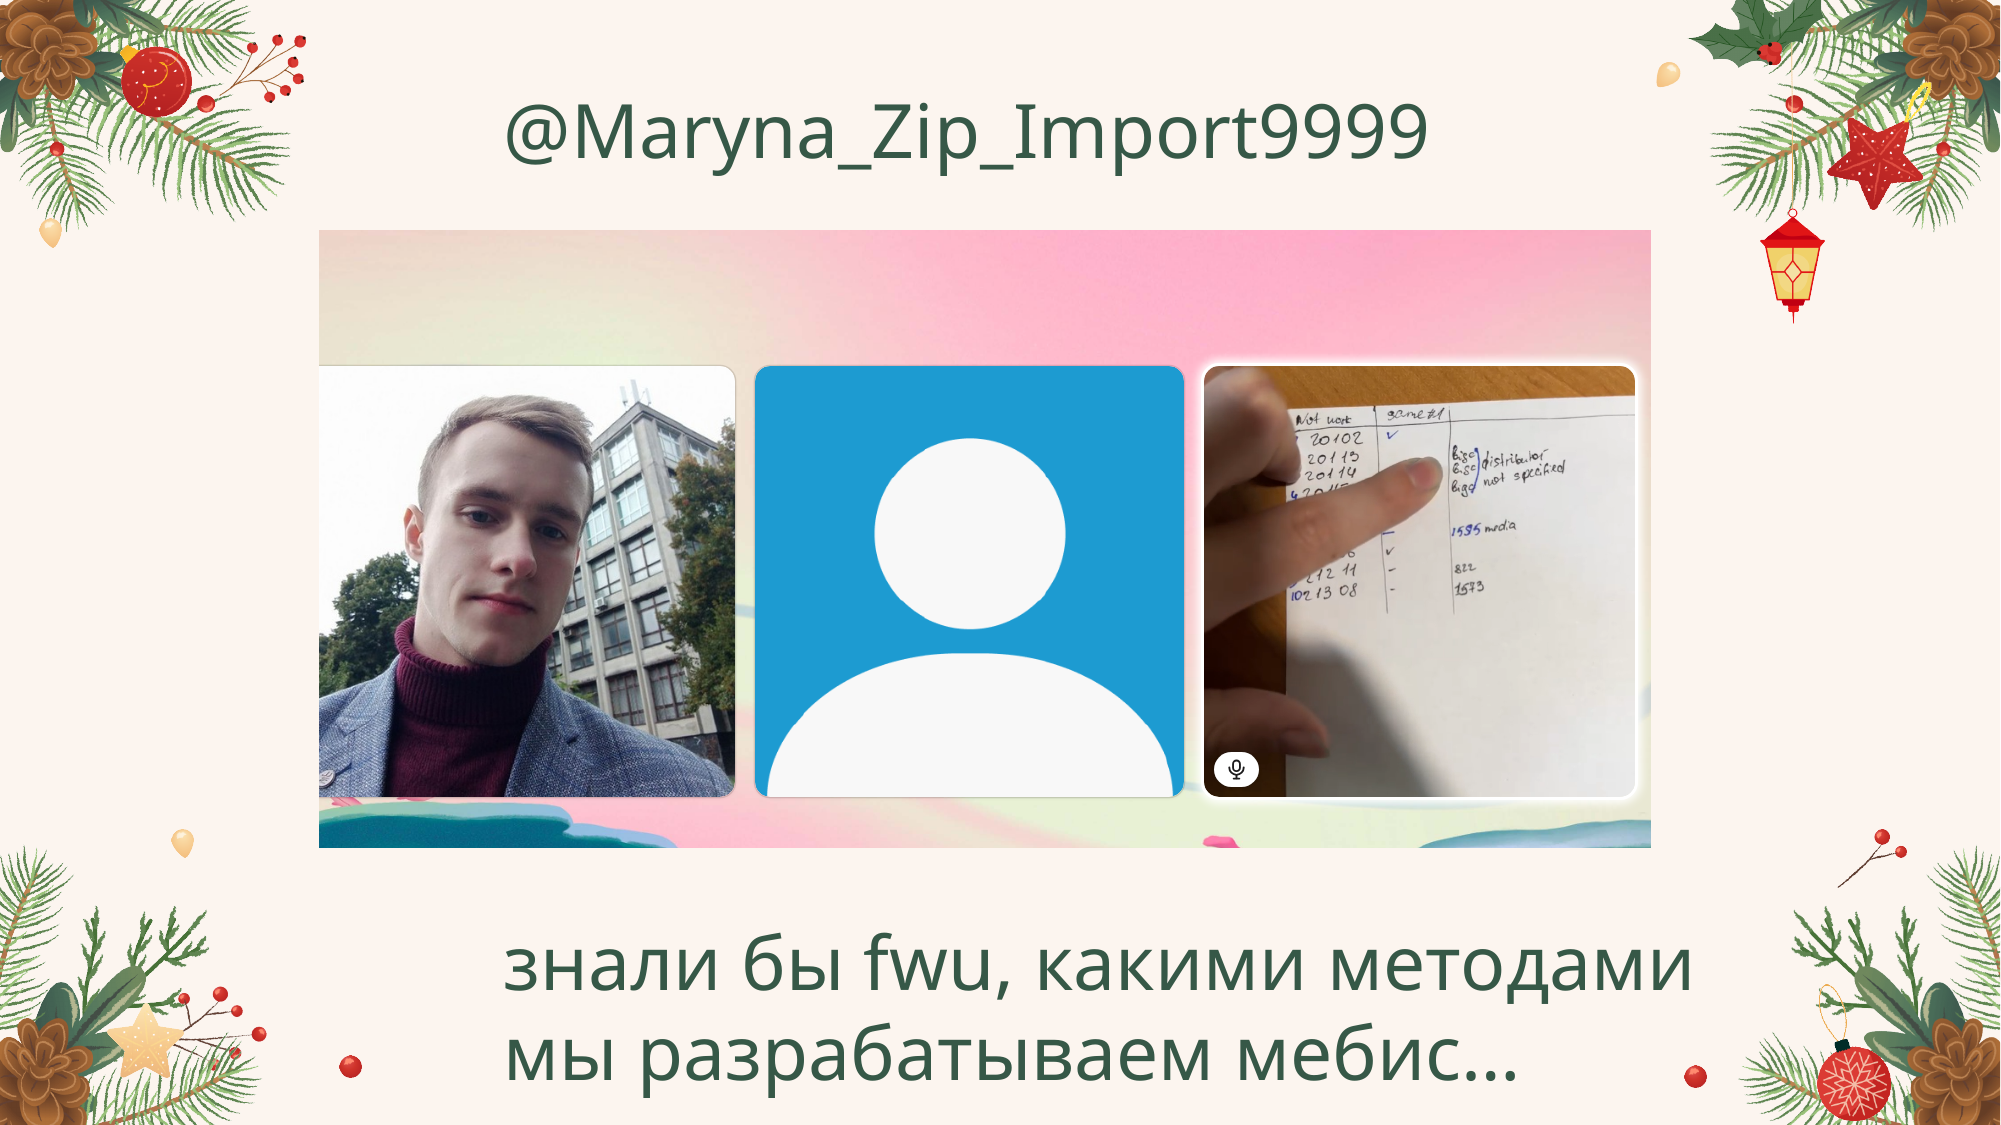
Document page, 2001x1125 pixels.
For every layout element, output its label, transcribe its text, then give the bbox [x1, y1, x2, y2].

picture [339, 1055, 362, 1078]
picture [1649, 58, 1684, 92]
picture [0, 829, 270, 1125]
text_box знали бы fwu, какими методами мы разрабатываем мебис… [489, 908, 1754, 1112]
picture [318, 229, 1651, 849]
picture [1837, 829, 1907, 844]
text_box @Maryna_Zip_Import9999 [489, 76, 1543, 196]
picture [0, 0, 306, 248]
picture [1738, 845, 2001, 1125]
picture [1686, 0, 2001, 324]
picture [369, 842, 424, 849]
